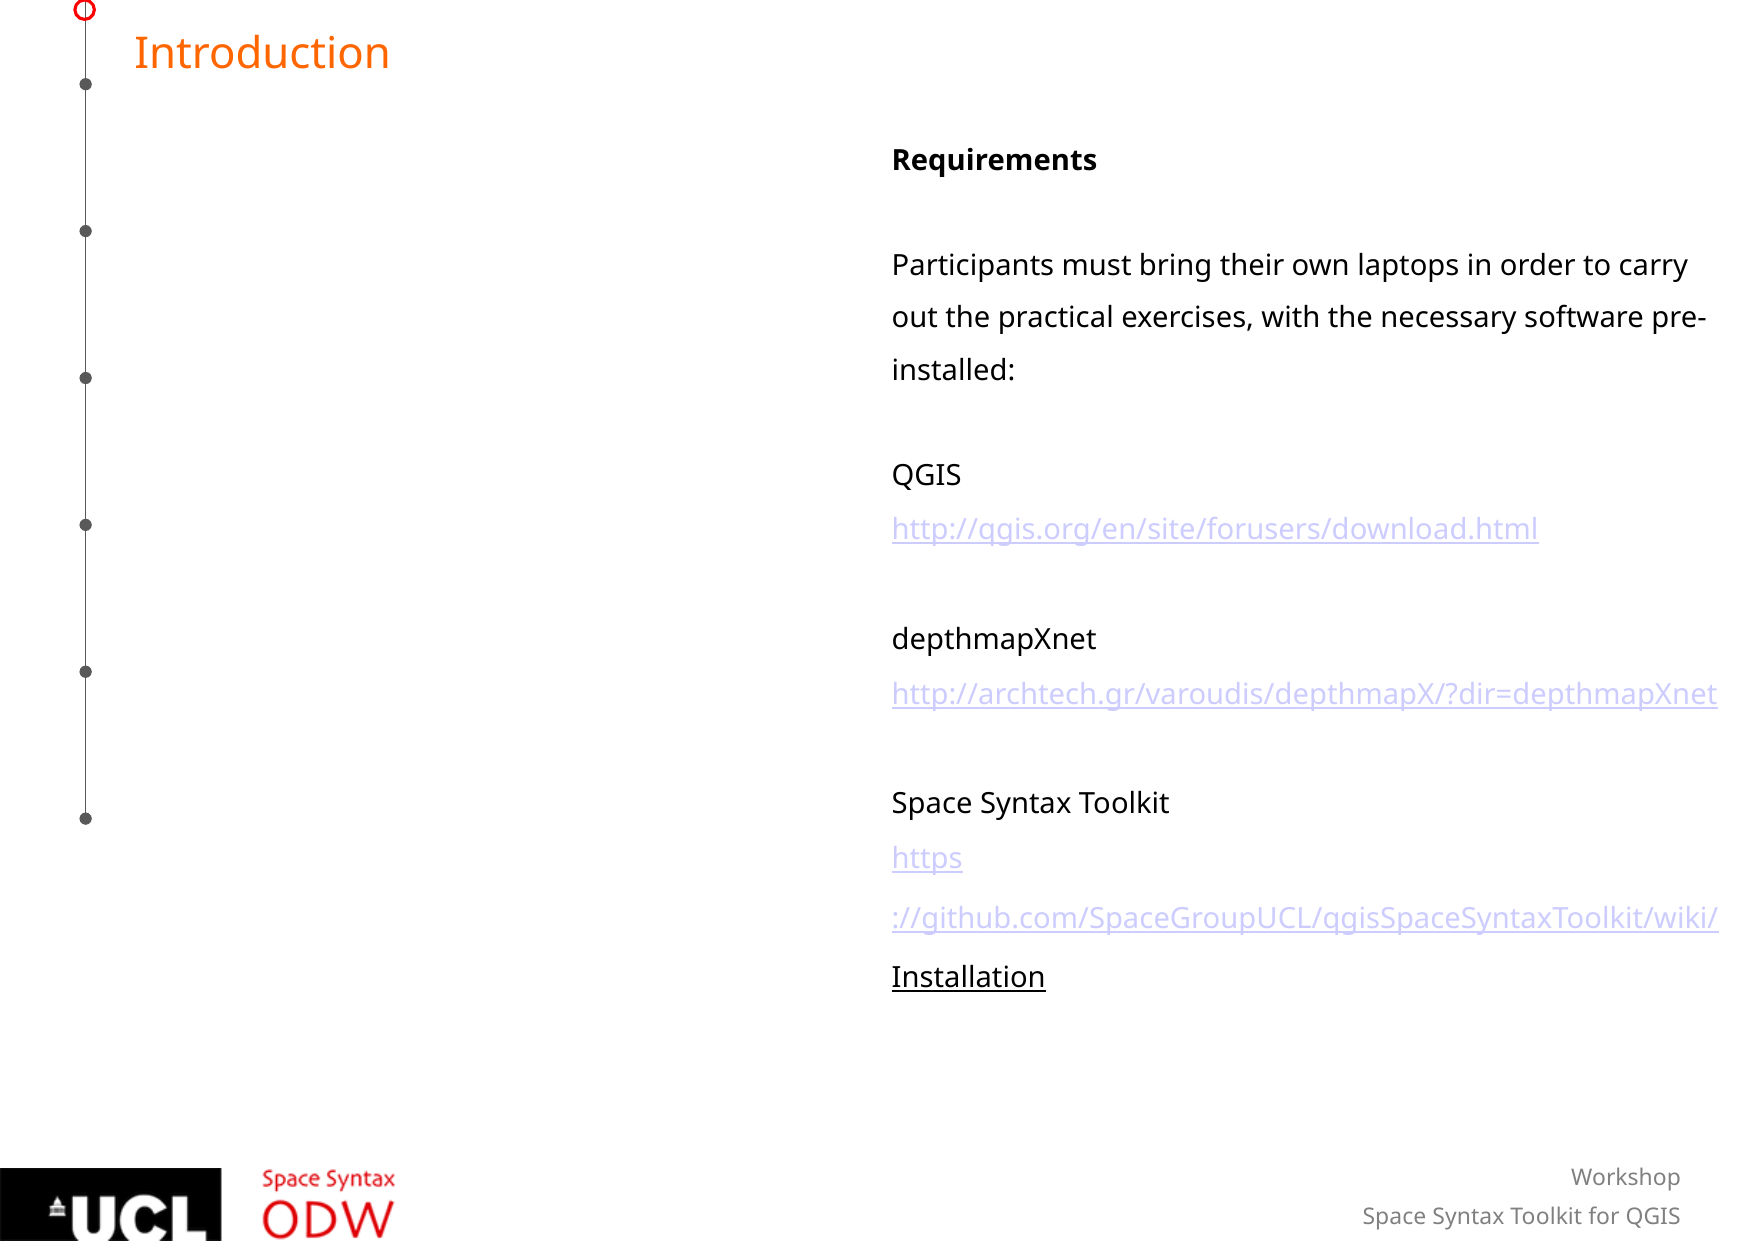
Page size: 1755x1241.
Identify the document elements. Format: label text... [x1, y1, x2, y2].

text_box Introduction [119, 17, 1175, 85]
text_box [74, 0, 95, 20]
picture [0, 1168, 417, 1241]
text_box Requirements Participants must bring their own laptops in order to carry out the practical exercises, with the necessary software pre-installed: QGIS http://qgis.org/en/site/forusers/download.html depthmapXnet http://archtech.gr/varoudis/depthmapX/?dir=depthmapXnet Space Syntax Toolkit https://github.com/SpaceGroupUCL/qgisSpaceSyntaxToolkit/wiki/Installation [876, 116, 1744, 1006]
